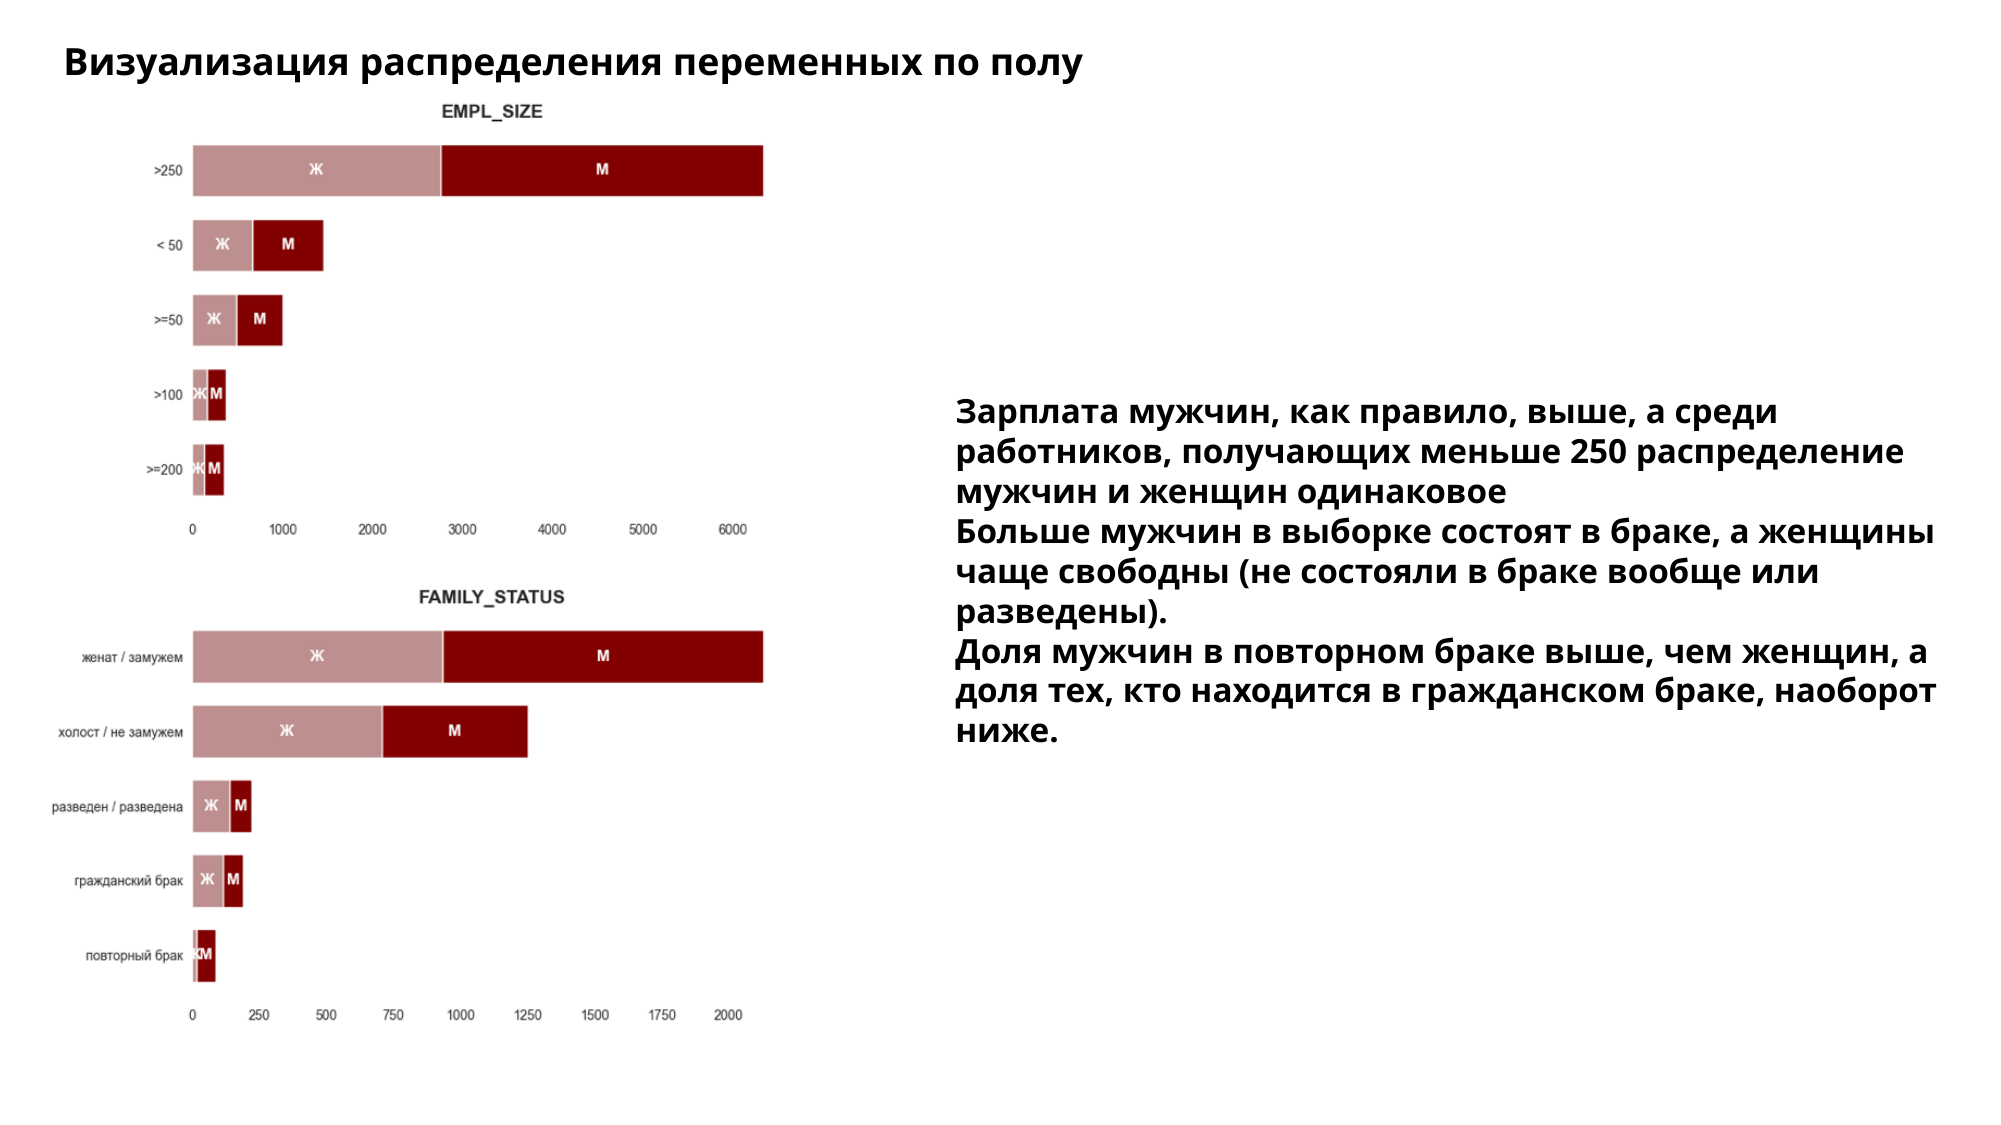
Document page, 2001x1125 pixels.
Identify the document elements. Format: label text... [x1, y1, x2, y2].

text_box Зарплата мужчин, как правило, выше, а среди работников, получающих меньше 250 распределение мужчин и женщин одинаковое Больше мужчин в выборке состоят в браке, а женщины чаще свободны (не состояли в браке вообще или разведены). Доля мужчин в повторном браке выше, чем женщин, а доля тех, кто находится в гражданском браке, наоборот ниже. [940, 364, 2000, 761]
text_box Визуализация распределения переменных по полу [48, 37, 1559, 90]
picture [47, 95, 774, 1030]
